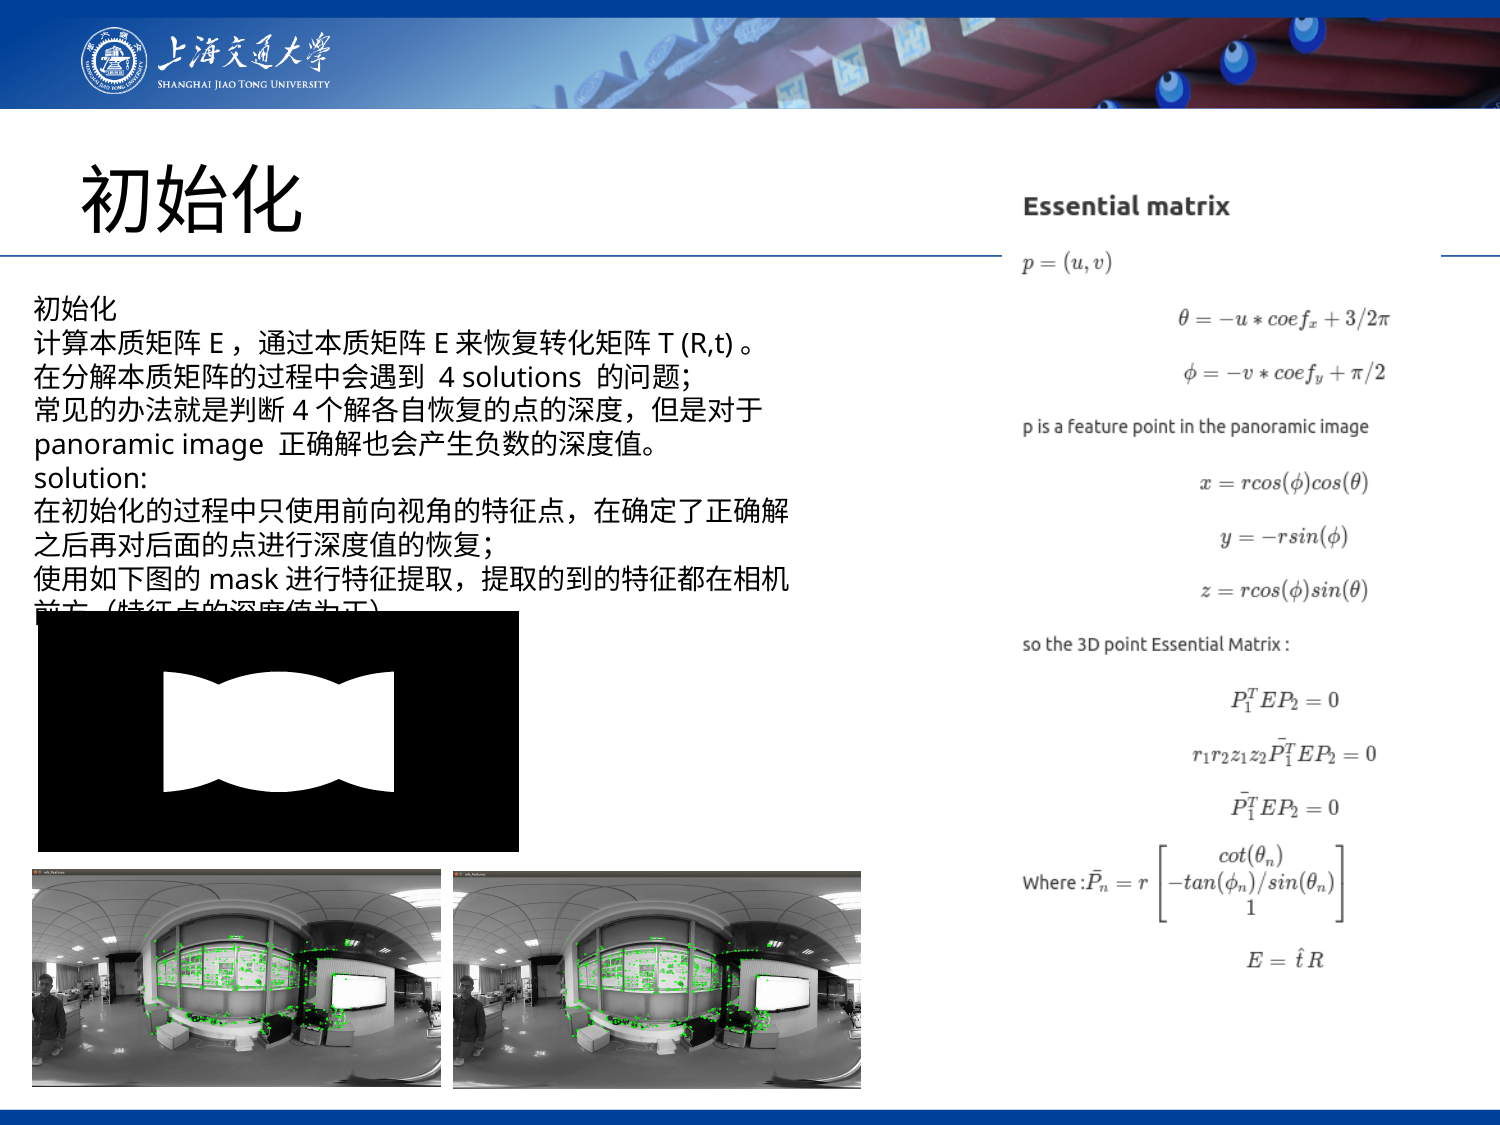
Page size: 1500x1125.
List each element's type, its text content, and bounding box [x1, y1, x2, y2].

title 初始化 [79, 155, 1453, 250]
picture [1002, 191, 1441, 988]
picture [452, 871, 861, 1089]
picture [0, 18, 1500, 109]
picture [38, 611, 519, 852]
text_box 初始化 计算本质矩阵E，通过本质矩阵E来恢复转化矩阵T (R,t)。 在分解本质矩阵的过程中会遇到 4 solutions 的问题； 常见的办法就是判断4个解各自恢复的点的深度，但是对于panoramic image 正确解也会产生负数的深度值。 solution: 在初始化的过程中只使用前向视角的特征点，在确定了正确解之后再对后面的点进行深度值的恢复； 使用如下图的mask进行特征提取，提取的到的特征都在相机前方（特征点的深度值为正）。 [19, 284, 807, 636]
picture [32, 869, 441, 1087]
